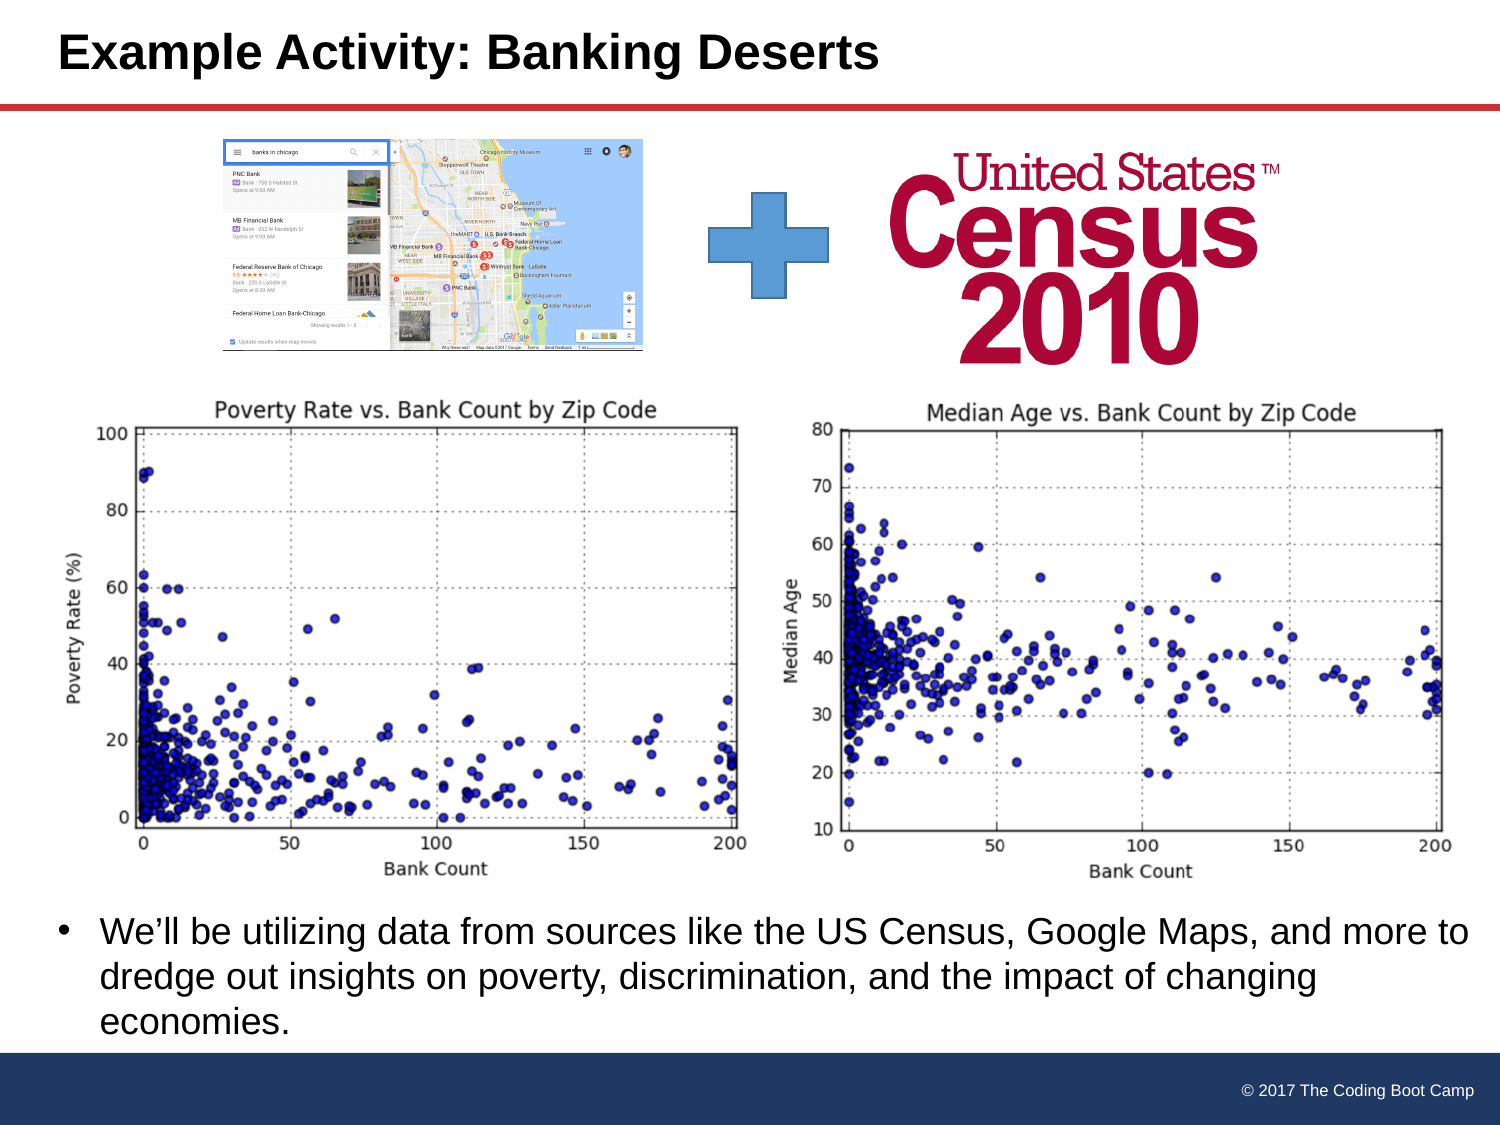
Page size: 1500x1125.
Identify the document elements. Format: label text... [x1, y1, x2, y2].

picture [889, 152, 1279, 365]
picture [222, 139, 643, 351]
title Example Activity: Banking Deserts [49, 0, 1500, 108]
text_box [708, 192, 829, 298]
text_box We’ll be utilizing data from sources like the US Census, Google Maps, and more to dredge out insights on poverty, discrimination, and the impact of changing economies. [49, 900, 1481, 1067]
picture [48, 387, 1481, 904]
